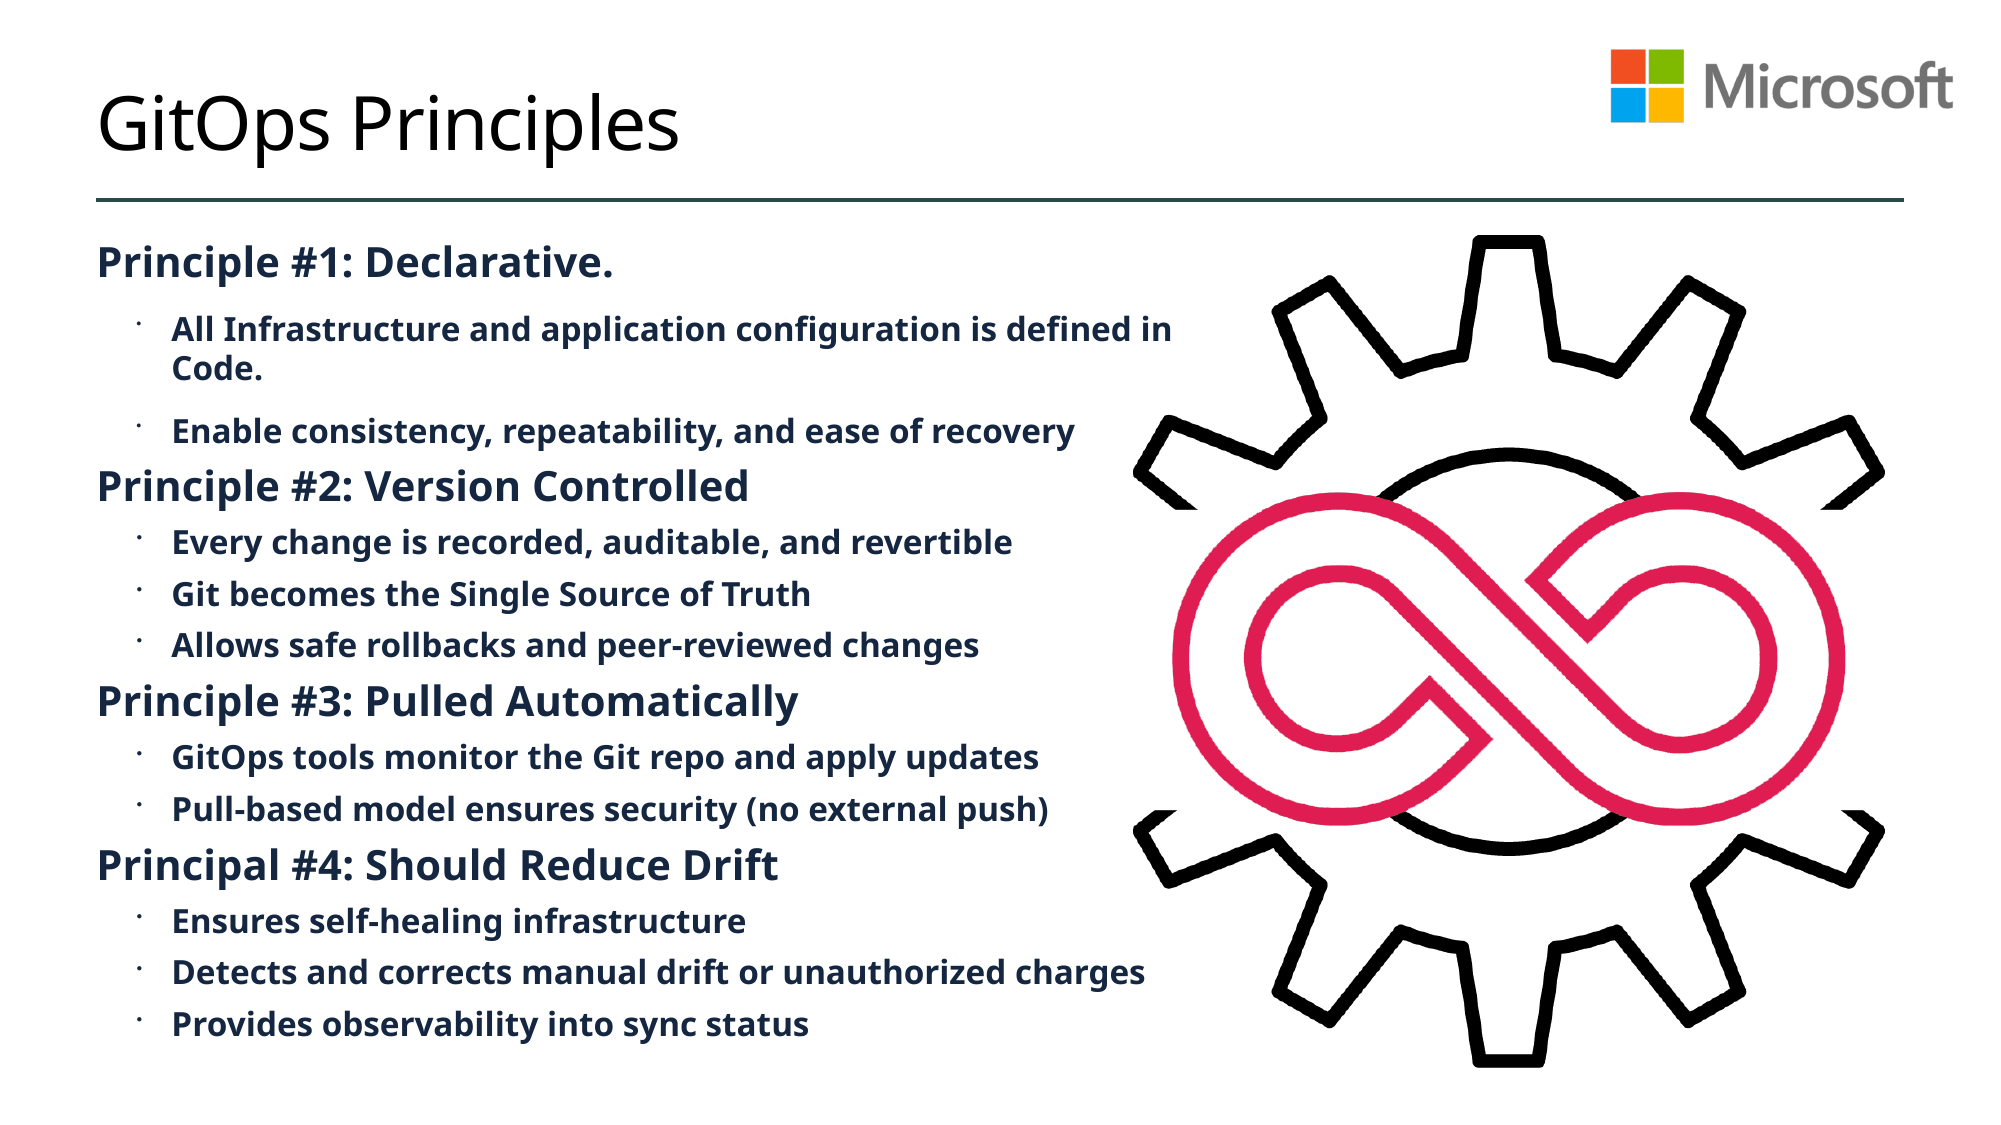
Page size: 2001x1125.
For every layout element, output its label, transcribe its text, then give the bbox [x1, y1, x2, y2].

text_box Principle #1: Declarative. All Infrastructure and application configuration is defined in Code. Enable consistency, repeatability, and ease of recovery Principle #2: Version Controlled Every change is recorded, auditable, and revertible Git becomes the Single Source of Truth Allows safe rollbacks and peer-reviewed changes Principle #3: Pulled Automatically GitOps tools monitor the Git repo and apply updates Pull-based model ensures security (no external push) Principal #4: Should Reduce Drift Ensures self-healing infrastructure Detects and corrects manual drift or unauthorized charges Provides observability into sync status [96, 235, 1181, 1108]
title GitOps Principles [96, 75, 1562, 166]
picture [1085, 235, 1959, 1069]
picture [1562, 4, 2000, 166]
